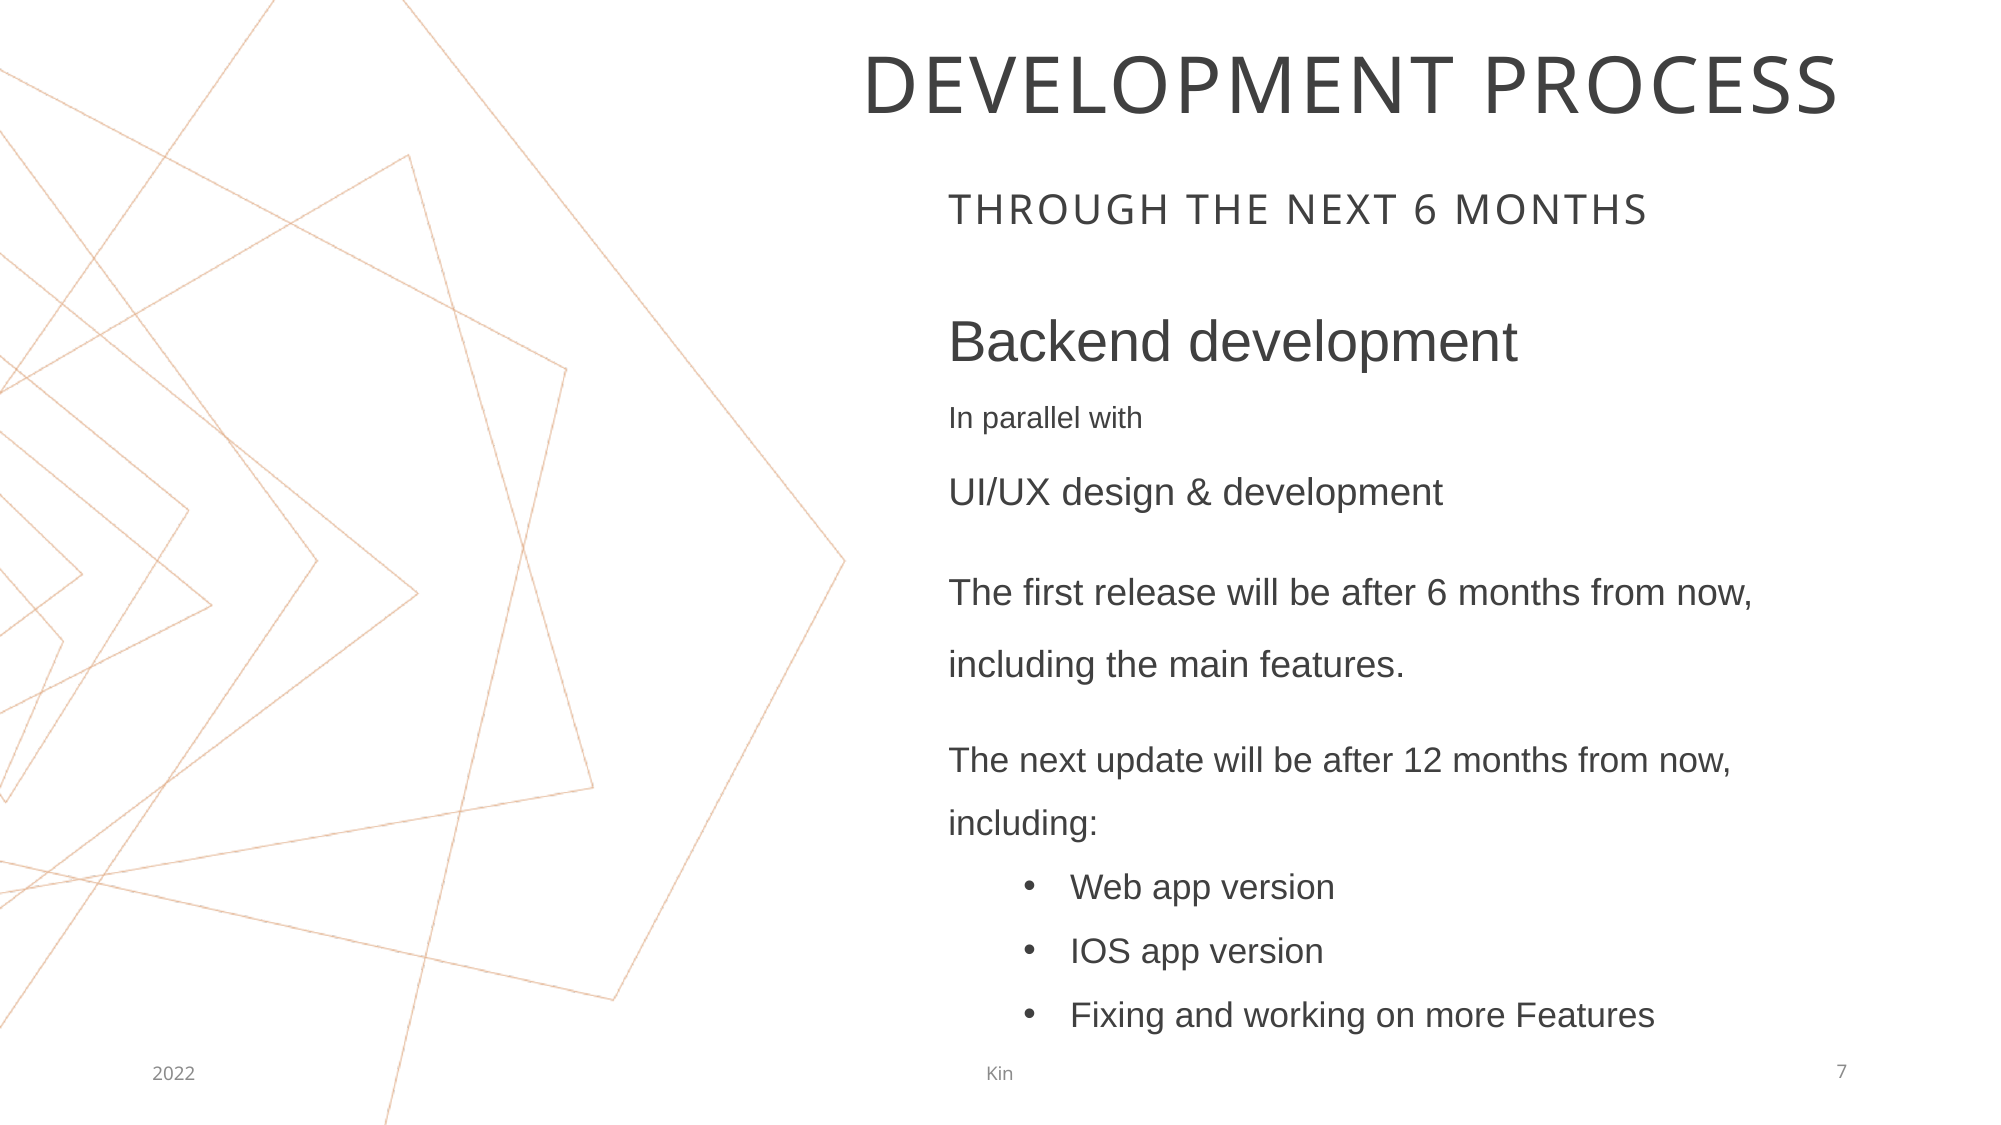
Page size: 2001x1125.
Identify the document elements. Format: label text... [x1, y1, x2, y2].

picture [0, 0, 893, 1125]
footer Kin [662, 1042, 1338, 1103]
list Through the next 6 months [933, 181, 1845, 242]
title Development process [846, 37, 1979, 203]
text_box The first release will be after 6 months from now, including the main features. [933, 533, 1825, 699]
list Backend development In parallel with UI/UX design & development [933, 247, 1825, 533]
list The next update will be after 12 months from now, including: Web app version IOS app version Fixing and working on more Features [933, 707, 1825, 1027]
slide_number 7 [1412, 1042, 1863, 1103]
slide_number 2022 [137, 1042, 588, 1103]
